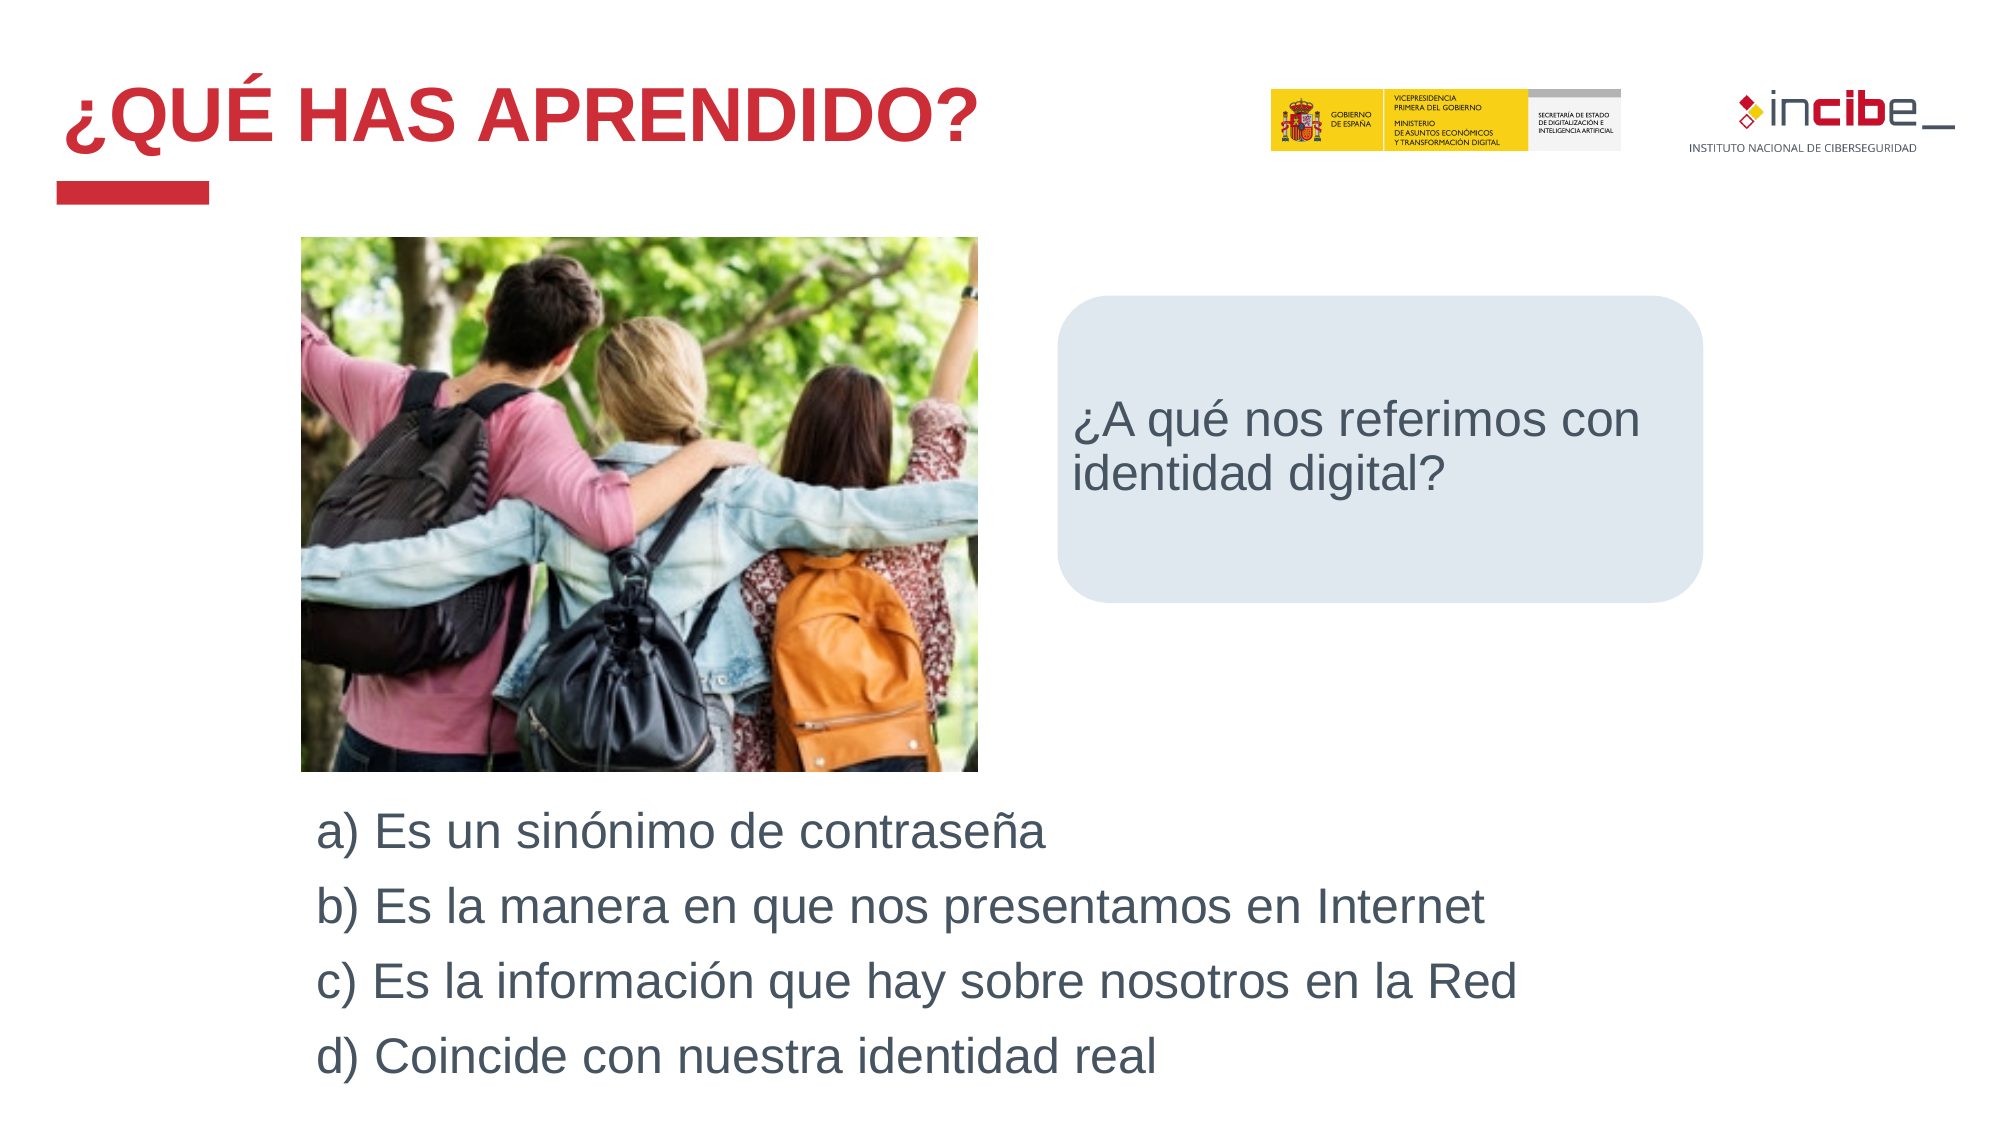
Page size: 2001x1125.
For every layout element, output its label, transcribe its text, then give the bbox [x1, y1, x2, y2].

picture [1690, 90, 1955, 152]
text_box ¿A qué nos referimos con identidad digital? [1057, 386, 1756, 1107]
list ¿QUÉ HAS APRENDIDO? [56, 71, 1176, 158]
text_box [1056, 295, 1704, 553]
picture [301, 237, 978, 772]
picture [1271, 89, 1621, 151]
text_box a) Es un sinónimo de contraseña b) Es la manera en que nos presentamos en Internet c) Es la información que hay sobre nosotros en la Red d) Coincide con nuestra identidad real [301, 798, 1766, 1125]
